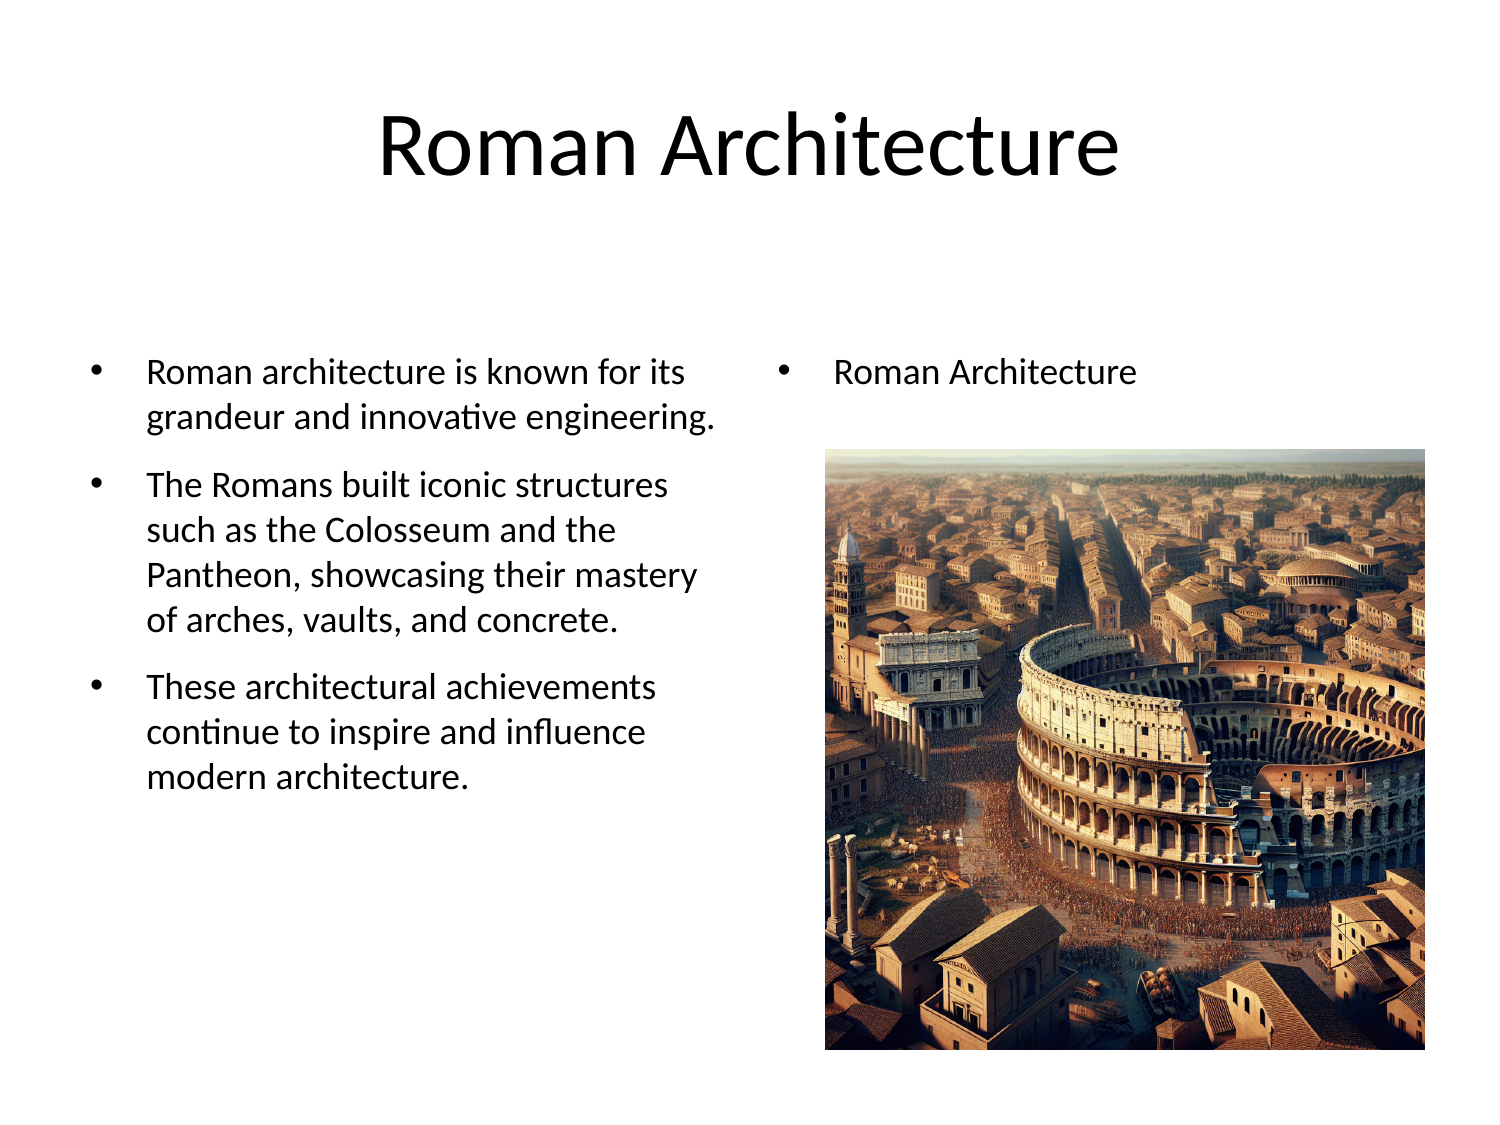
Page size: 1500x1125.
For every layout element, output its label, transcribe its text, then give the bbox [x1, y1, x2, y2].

list Roman Architecture [762, 262, 1425, 1005]
list Roman architecture is known for its grandeur and innovative engineering. The Romans built iconic structures such as the Colosseum and the Pantheon, showcasing their mastery of arches, vaults, and concrete. These architectural achievements continue to inspire and influence modern architecture. [75, 262, 738, 1005]
title Roman Architecture [75, 45, 1425, 233]
picture [824, 449, 1426, 1051]
